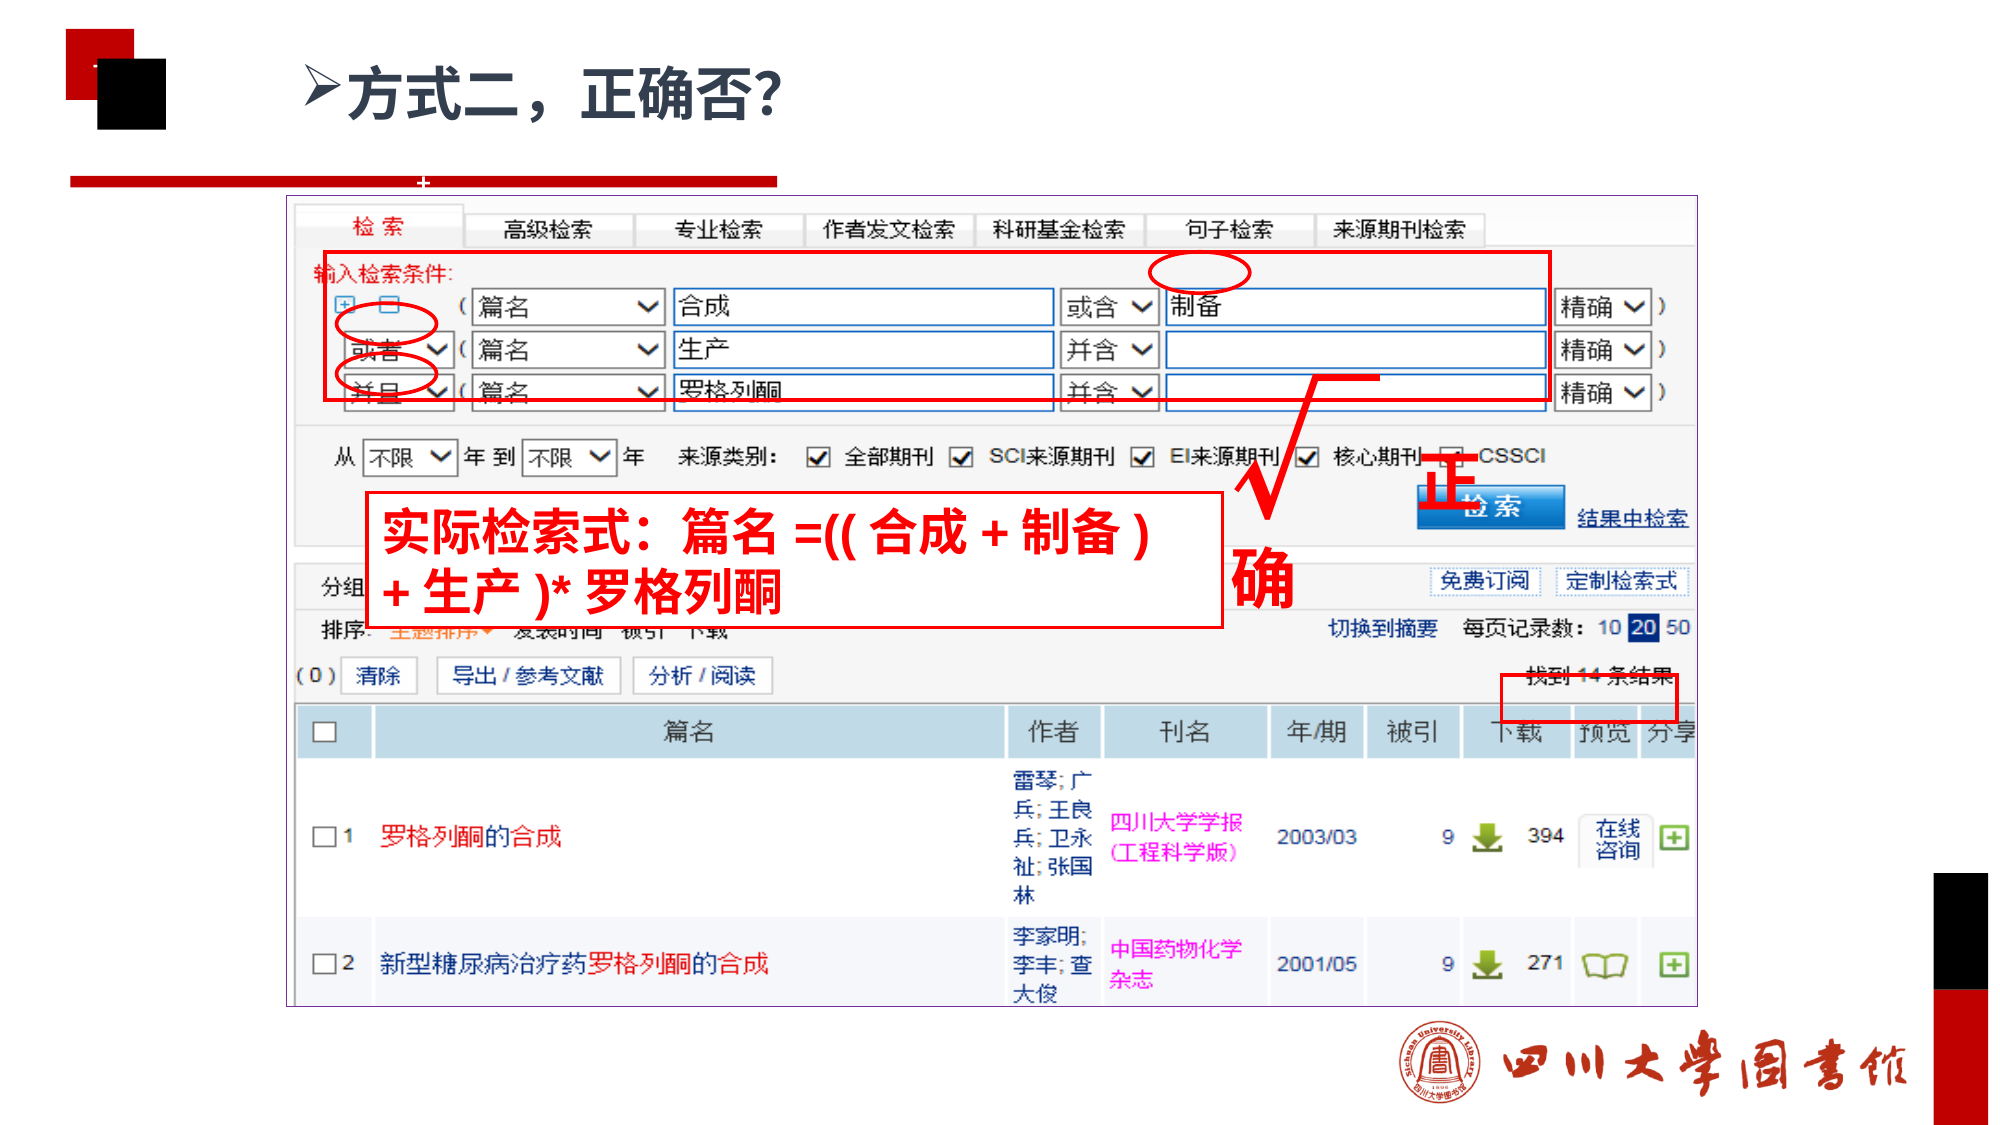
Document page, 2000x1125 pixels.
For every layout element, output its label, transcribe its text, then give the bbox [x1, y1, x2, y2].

picture [287, 195, 1697, 1006]
text_box 方式二，正确否？ [285, 49, 1317, 265]
picture [1398, 1019, 1907, 1104]
